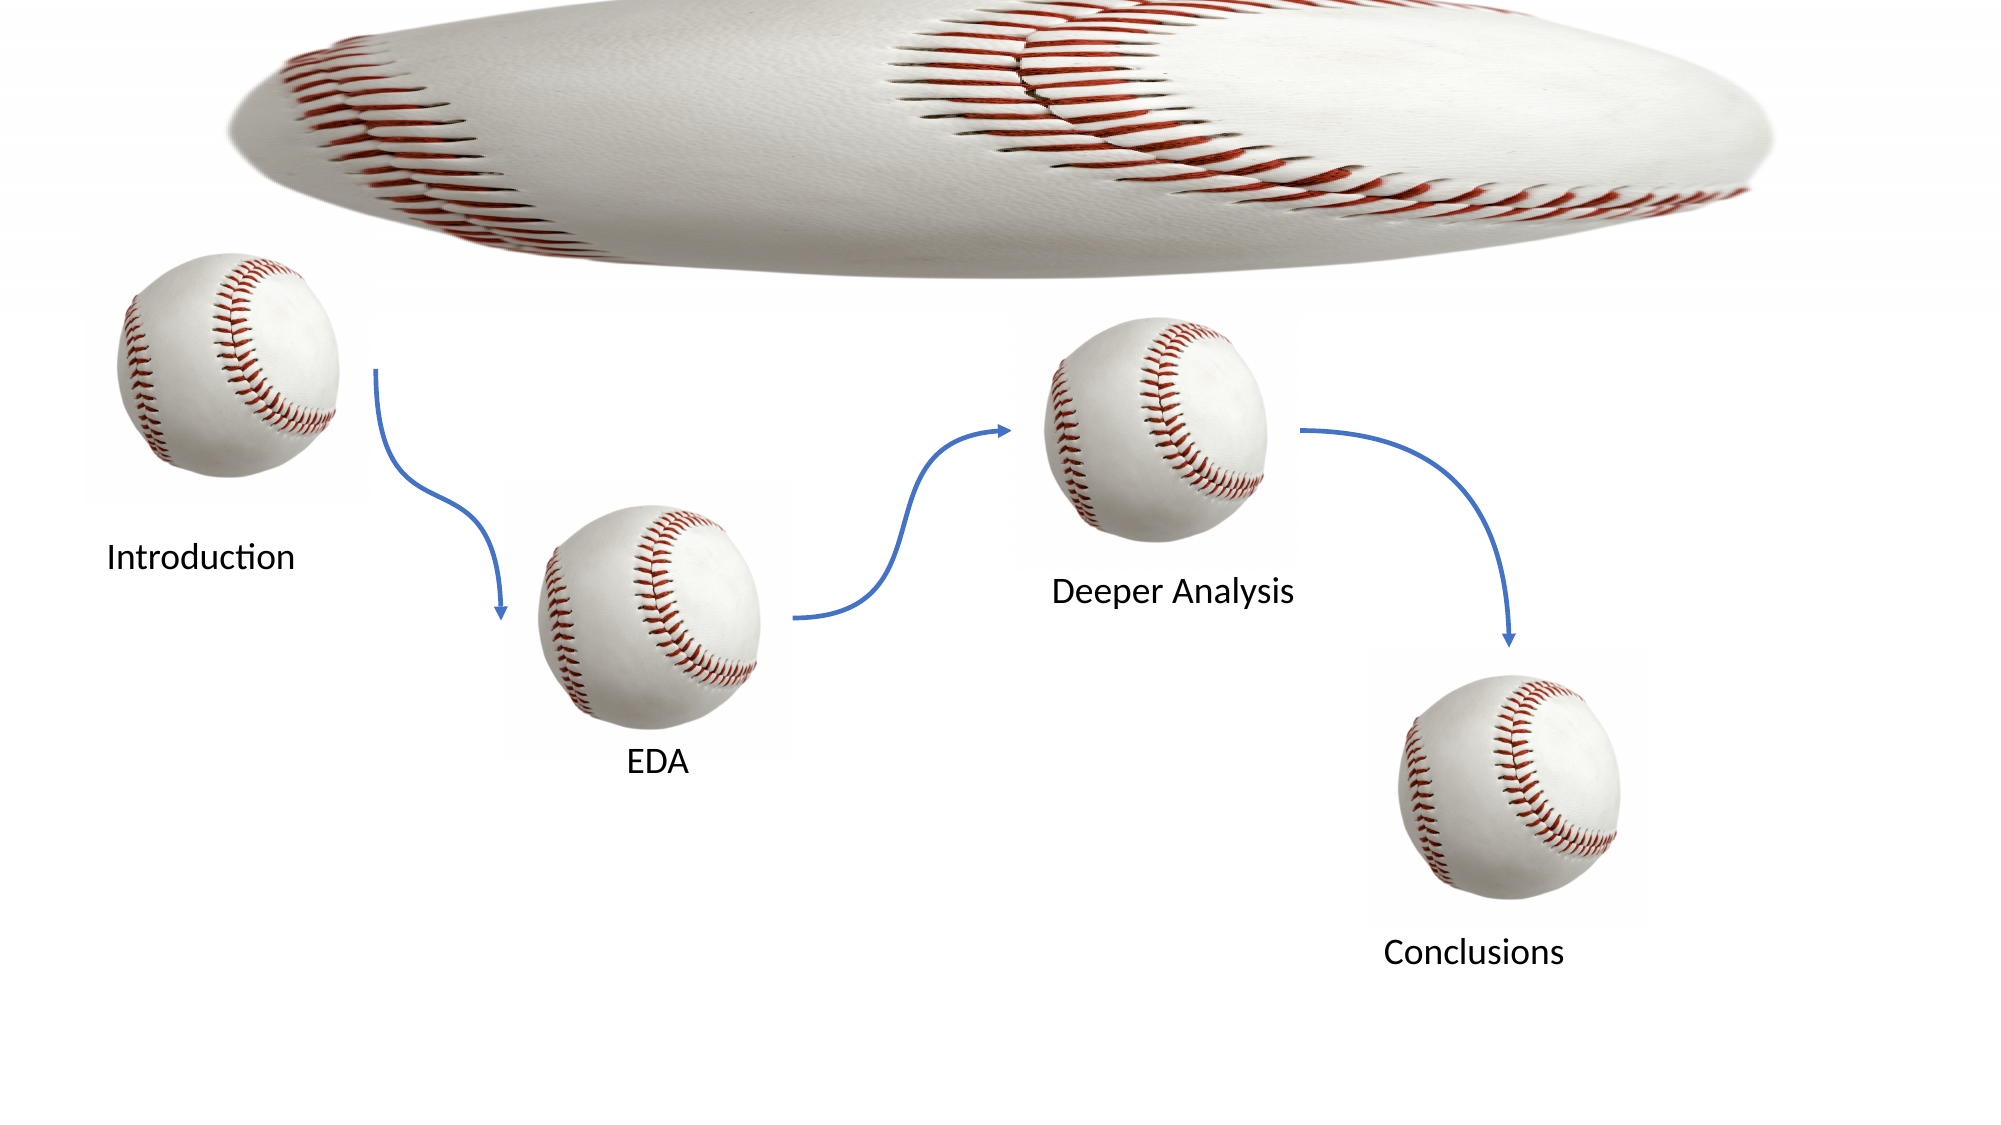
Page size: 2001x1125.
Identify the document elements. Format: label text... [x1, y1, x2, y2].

picture [505, 477, 793, 759]
text_box EDA [515, 728, 800, 789]
text_box Conclusions [1368, 919, 1653, 980]
picture [0, 0, 2000, 572]
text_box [375, 368, 502, 621]
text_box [792, 430, 1012, 618]
text_box Deeper Analysis [1037, 558, 1299, 619]
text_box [1299, 430, 1510, 648]
picture [1365, 647, 1653, 929]
text_box Introduction [91, 524, 375, 584]
